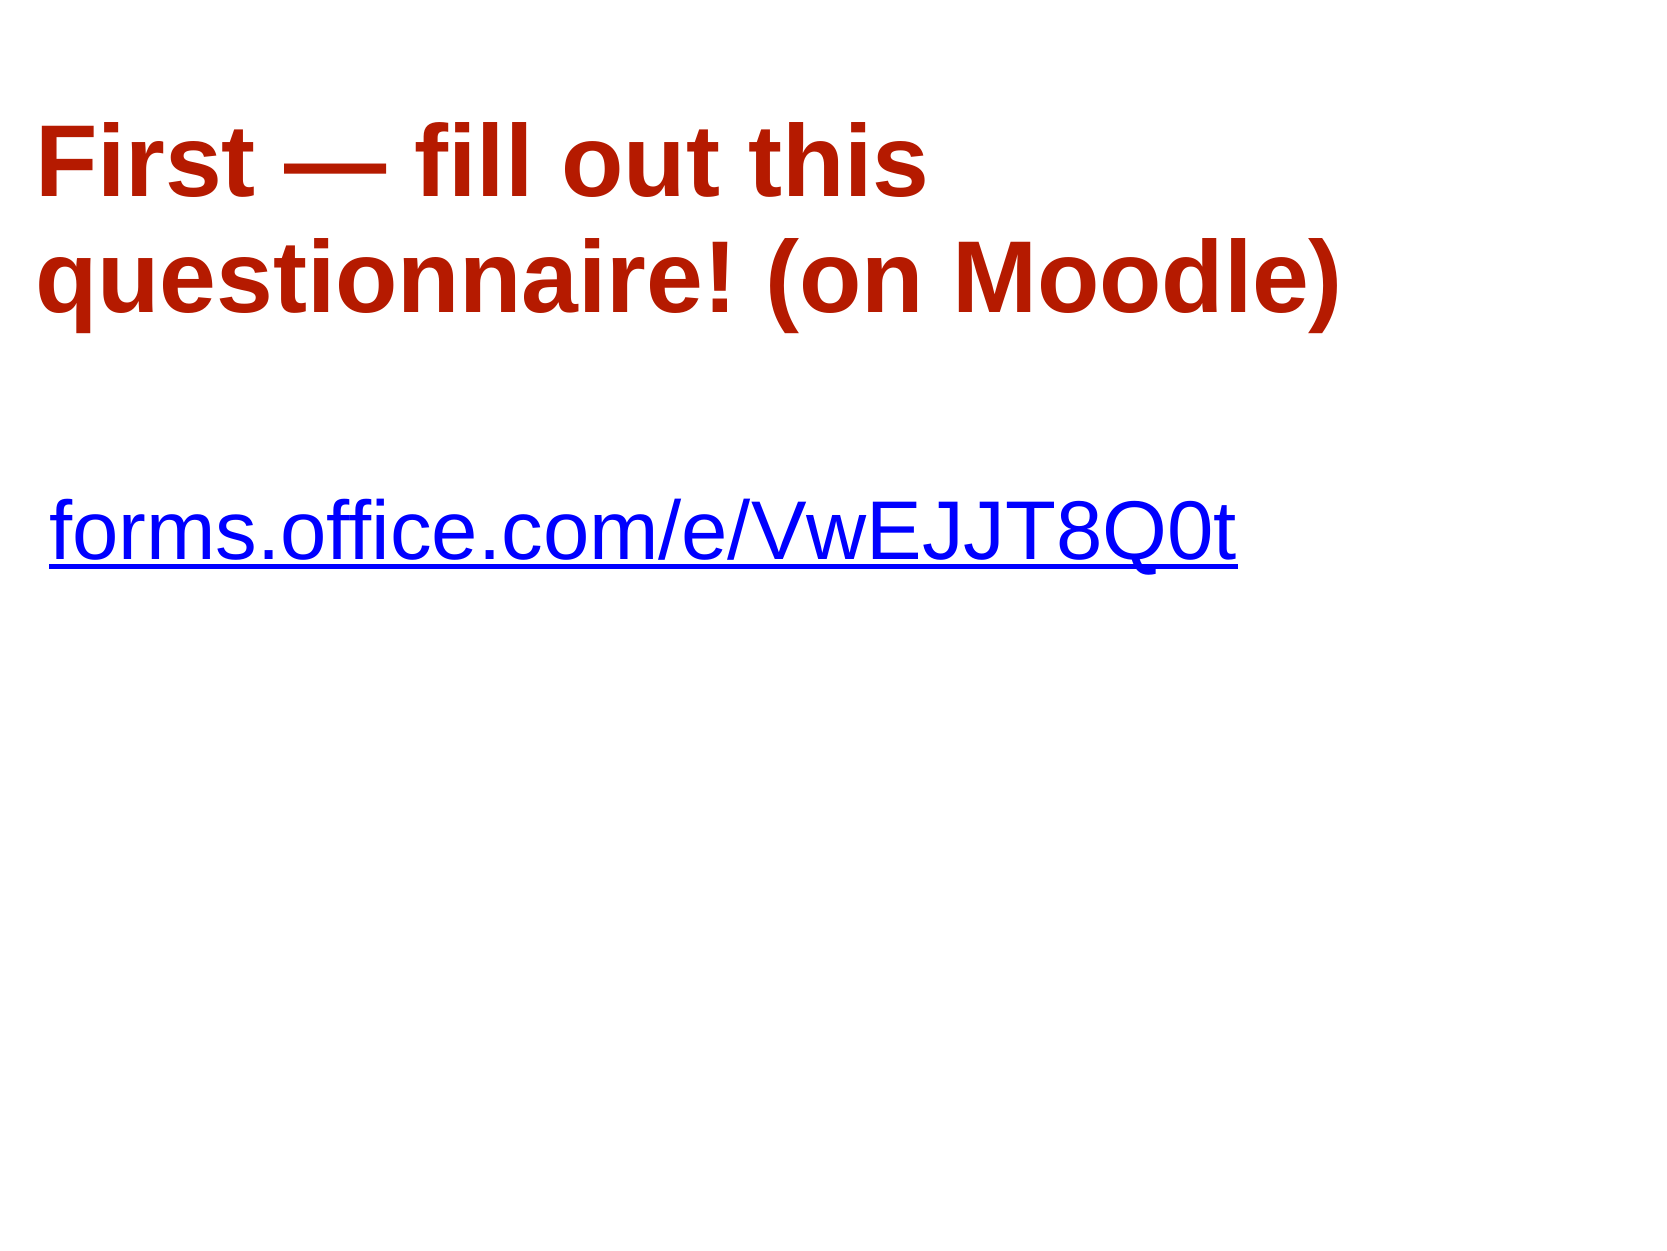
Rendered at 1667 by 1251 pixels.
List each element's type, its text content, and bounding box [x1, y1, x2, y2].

text_box First — fill out this questionnaire! (on Moodle) [35, 103, 1632, 217]
text_box forms.office.com/e/VwEJJT8Q0t [49, 483, 1627, 946]
